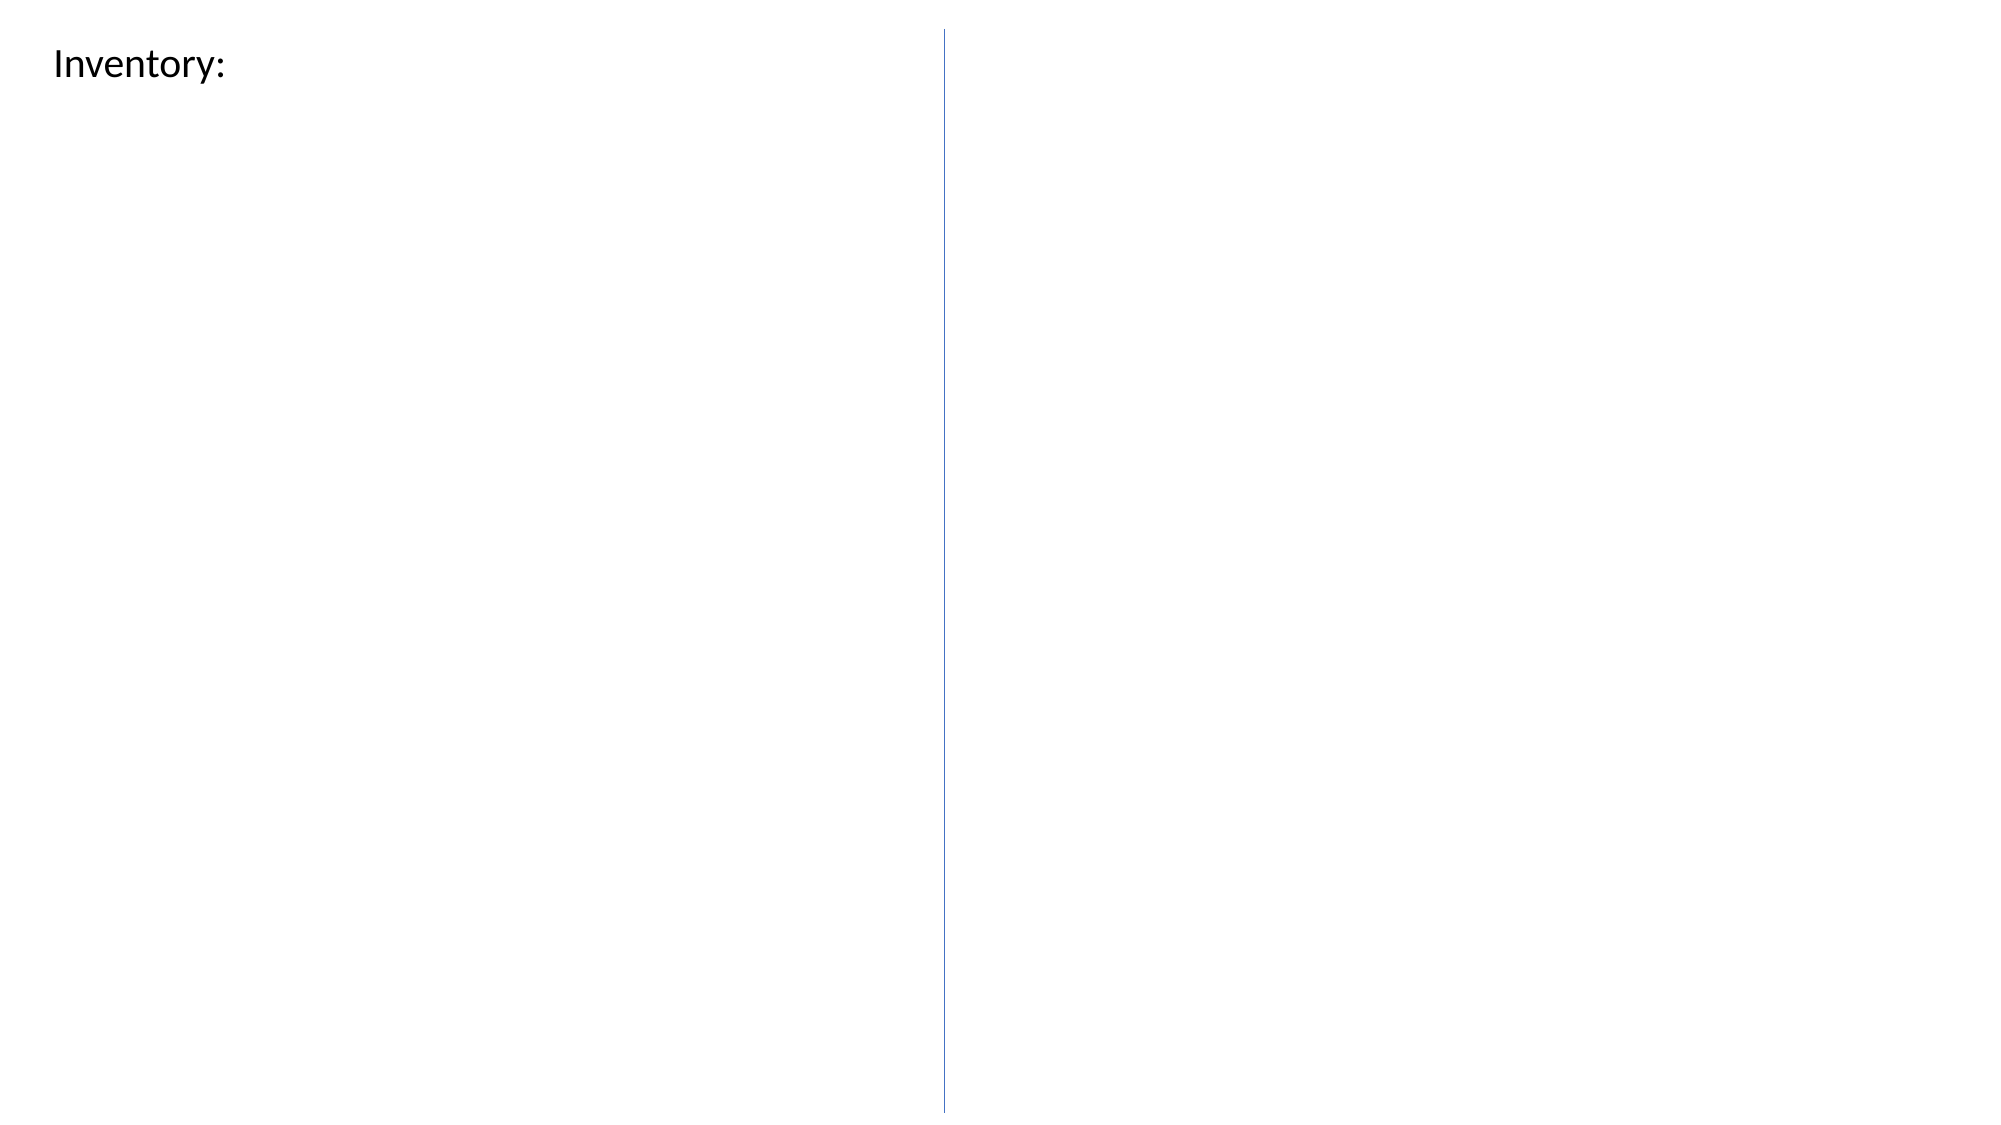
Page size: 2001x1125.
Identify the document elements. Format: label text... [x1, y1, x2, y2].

text_box Inventory: [38, 28, 321, 94]
